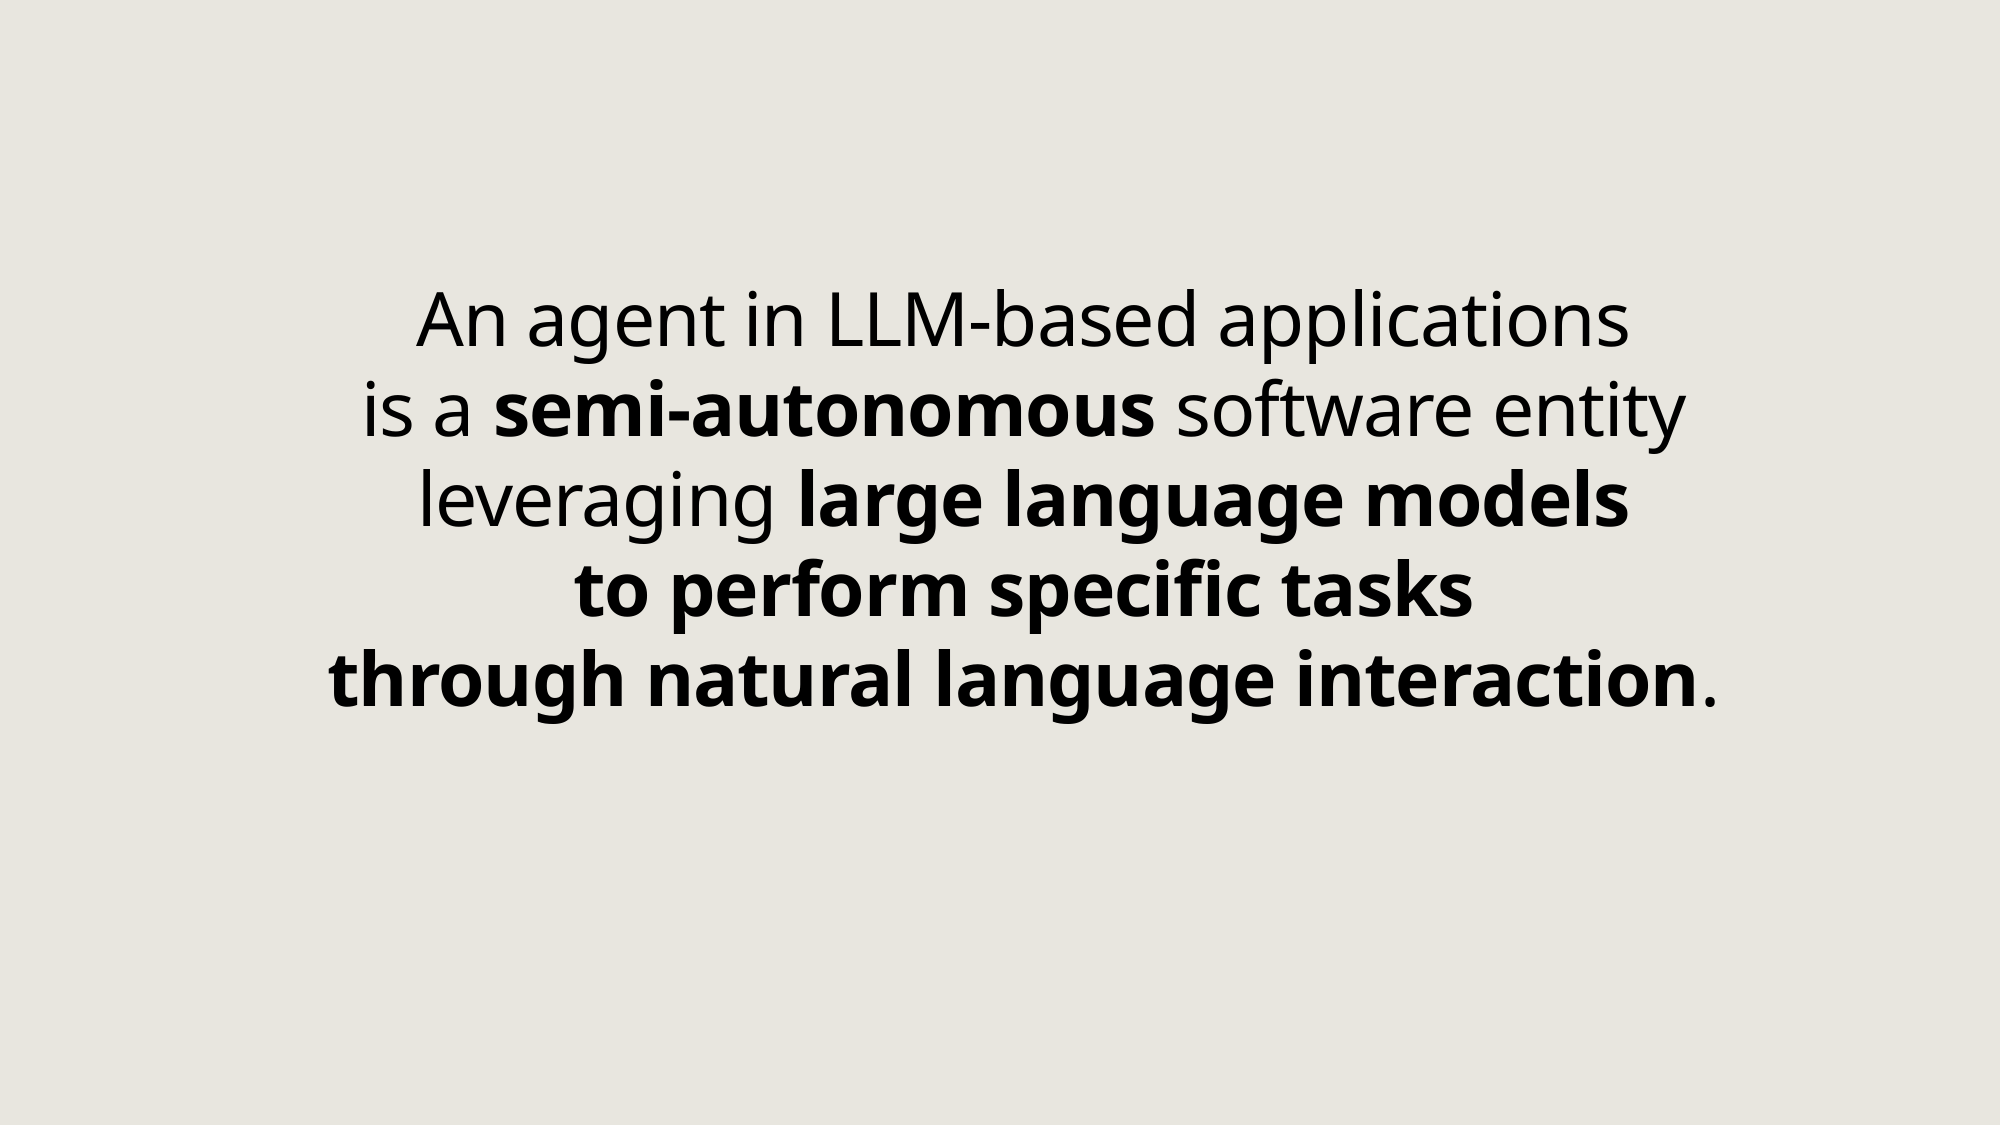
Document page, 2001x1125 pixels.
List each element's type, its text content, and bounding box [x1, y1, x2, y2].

title An agent in LLM-based applications is a semi-autonomous software entity leveraging large language models to perform specific tasks through natural language interaction. [155, 271, 1893, 817]
